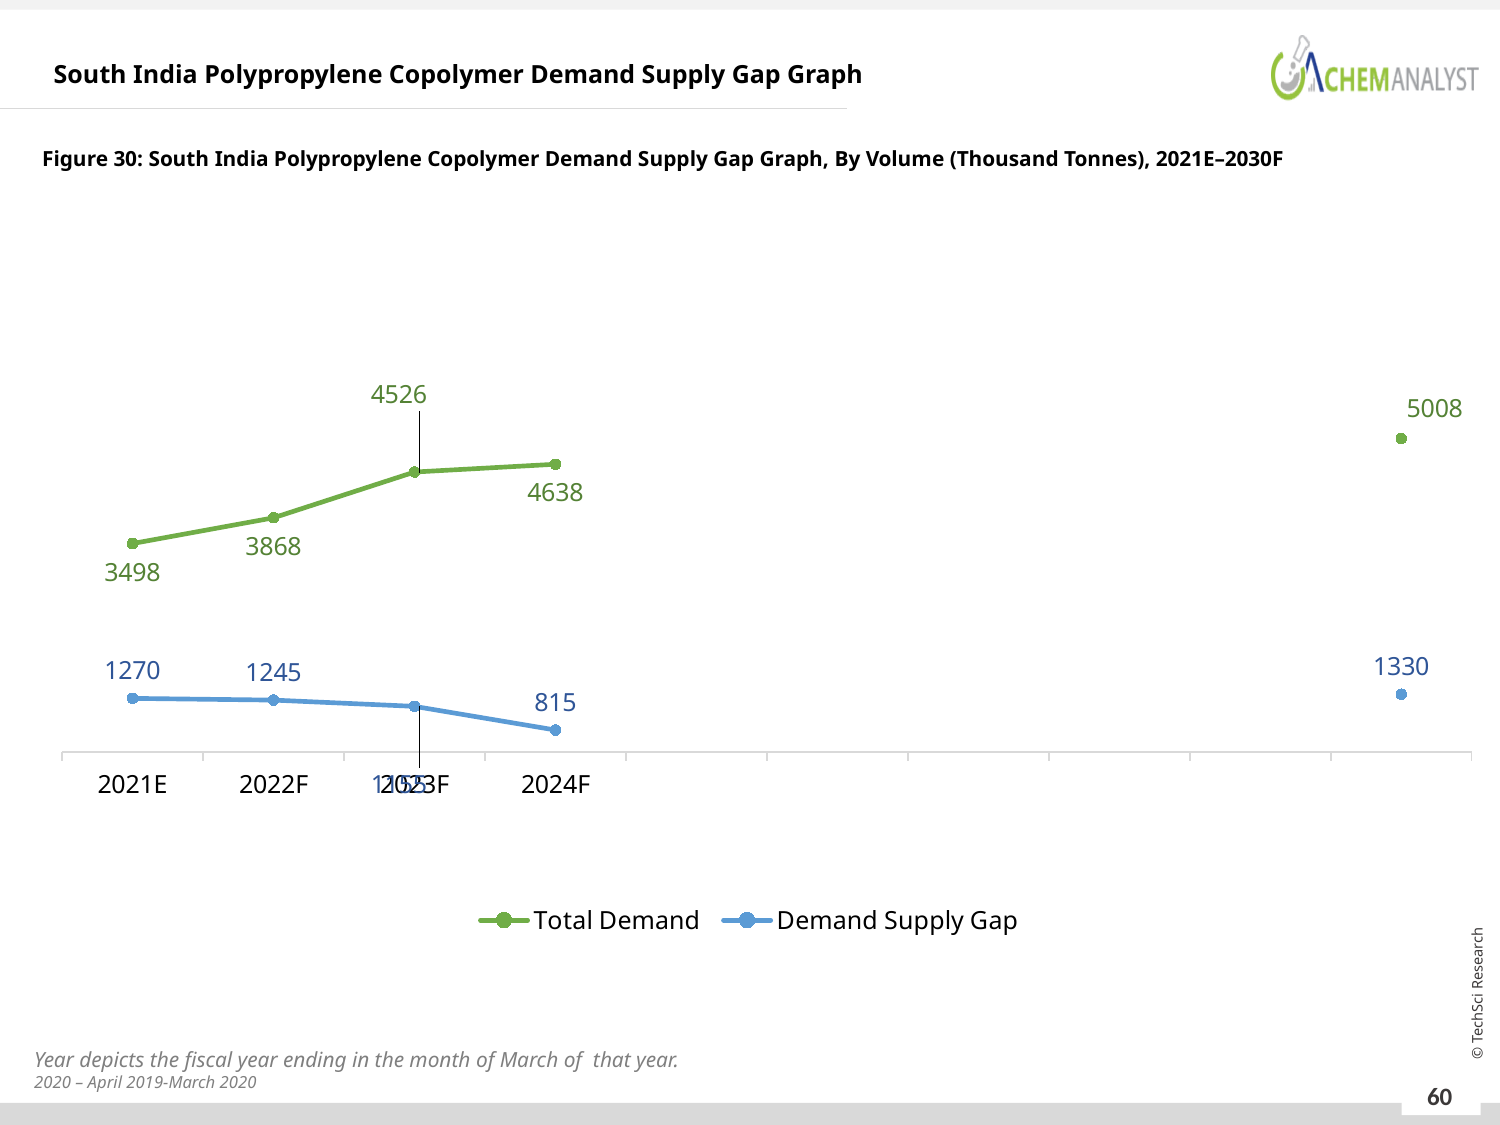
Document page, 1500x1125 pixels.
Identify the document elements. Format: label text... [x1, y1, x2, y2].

text_box Year depicts the fiscal year ending in the month of March of that year. 2020 – April 2019-March 2020 [19, 1039, 1431, 1125]
text_box South India Polypropylene Copolymer Demand Supply Gap Graph [38, 45, 1153, 96]
chart [27, 295, 1473, 944]
picture [1271, 35, 1485, 116]
text_box Figure 30: South India Polypropylene Copolymer Demand Supply Gap Graph, By Volume (Thousand Tonnes), 2021E–2030F [27, 126, 1473, 179]
